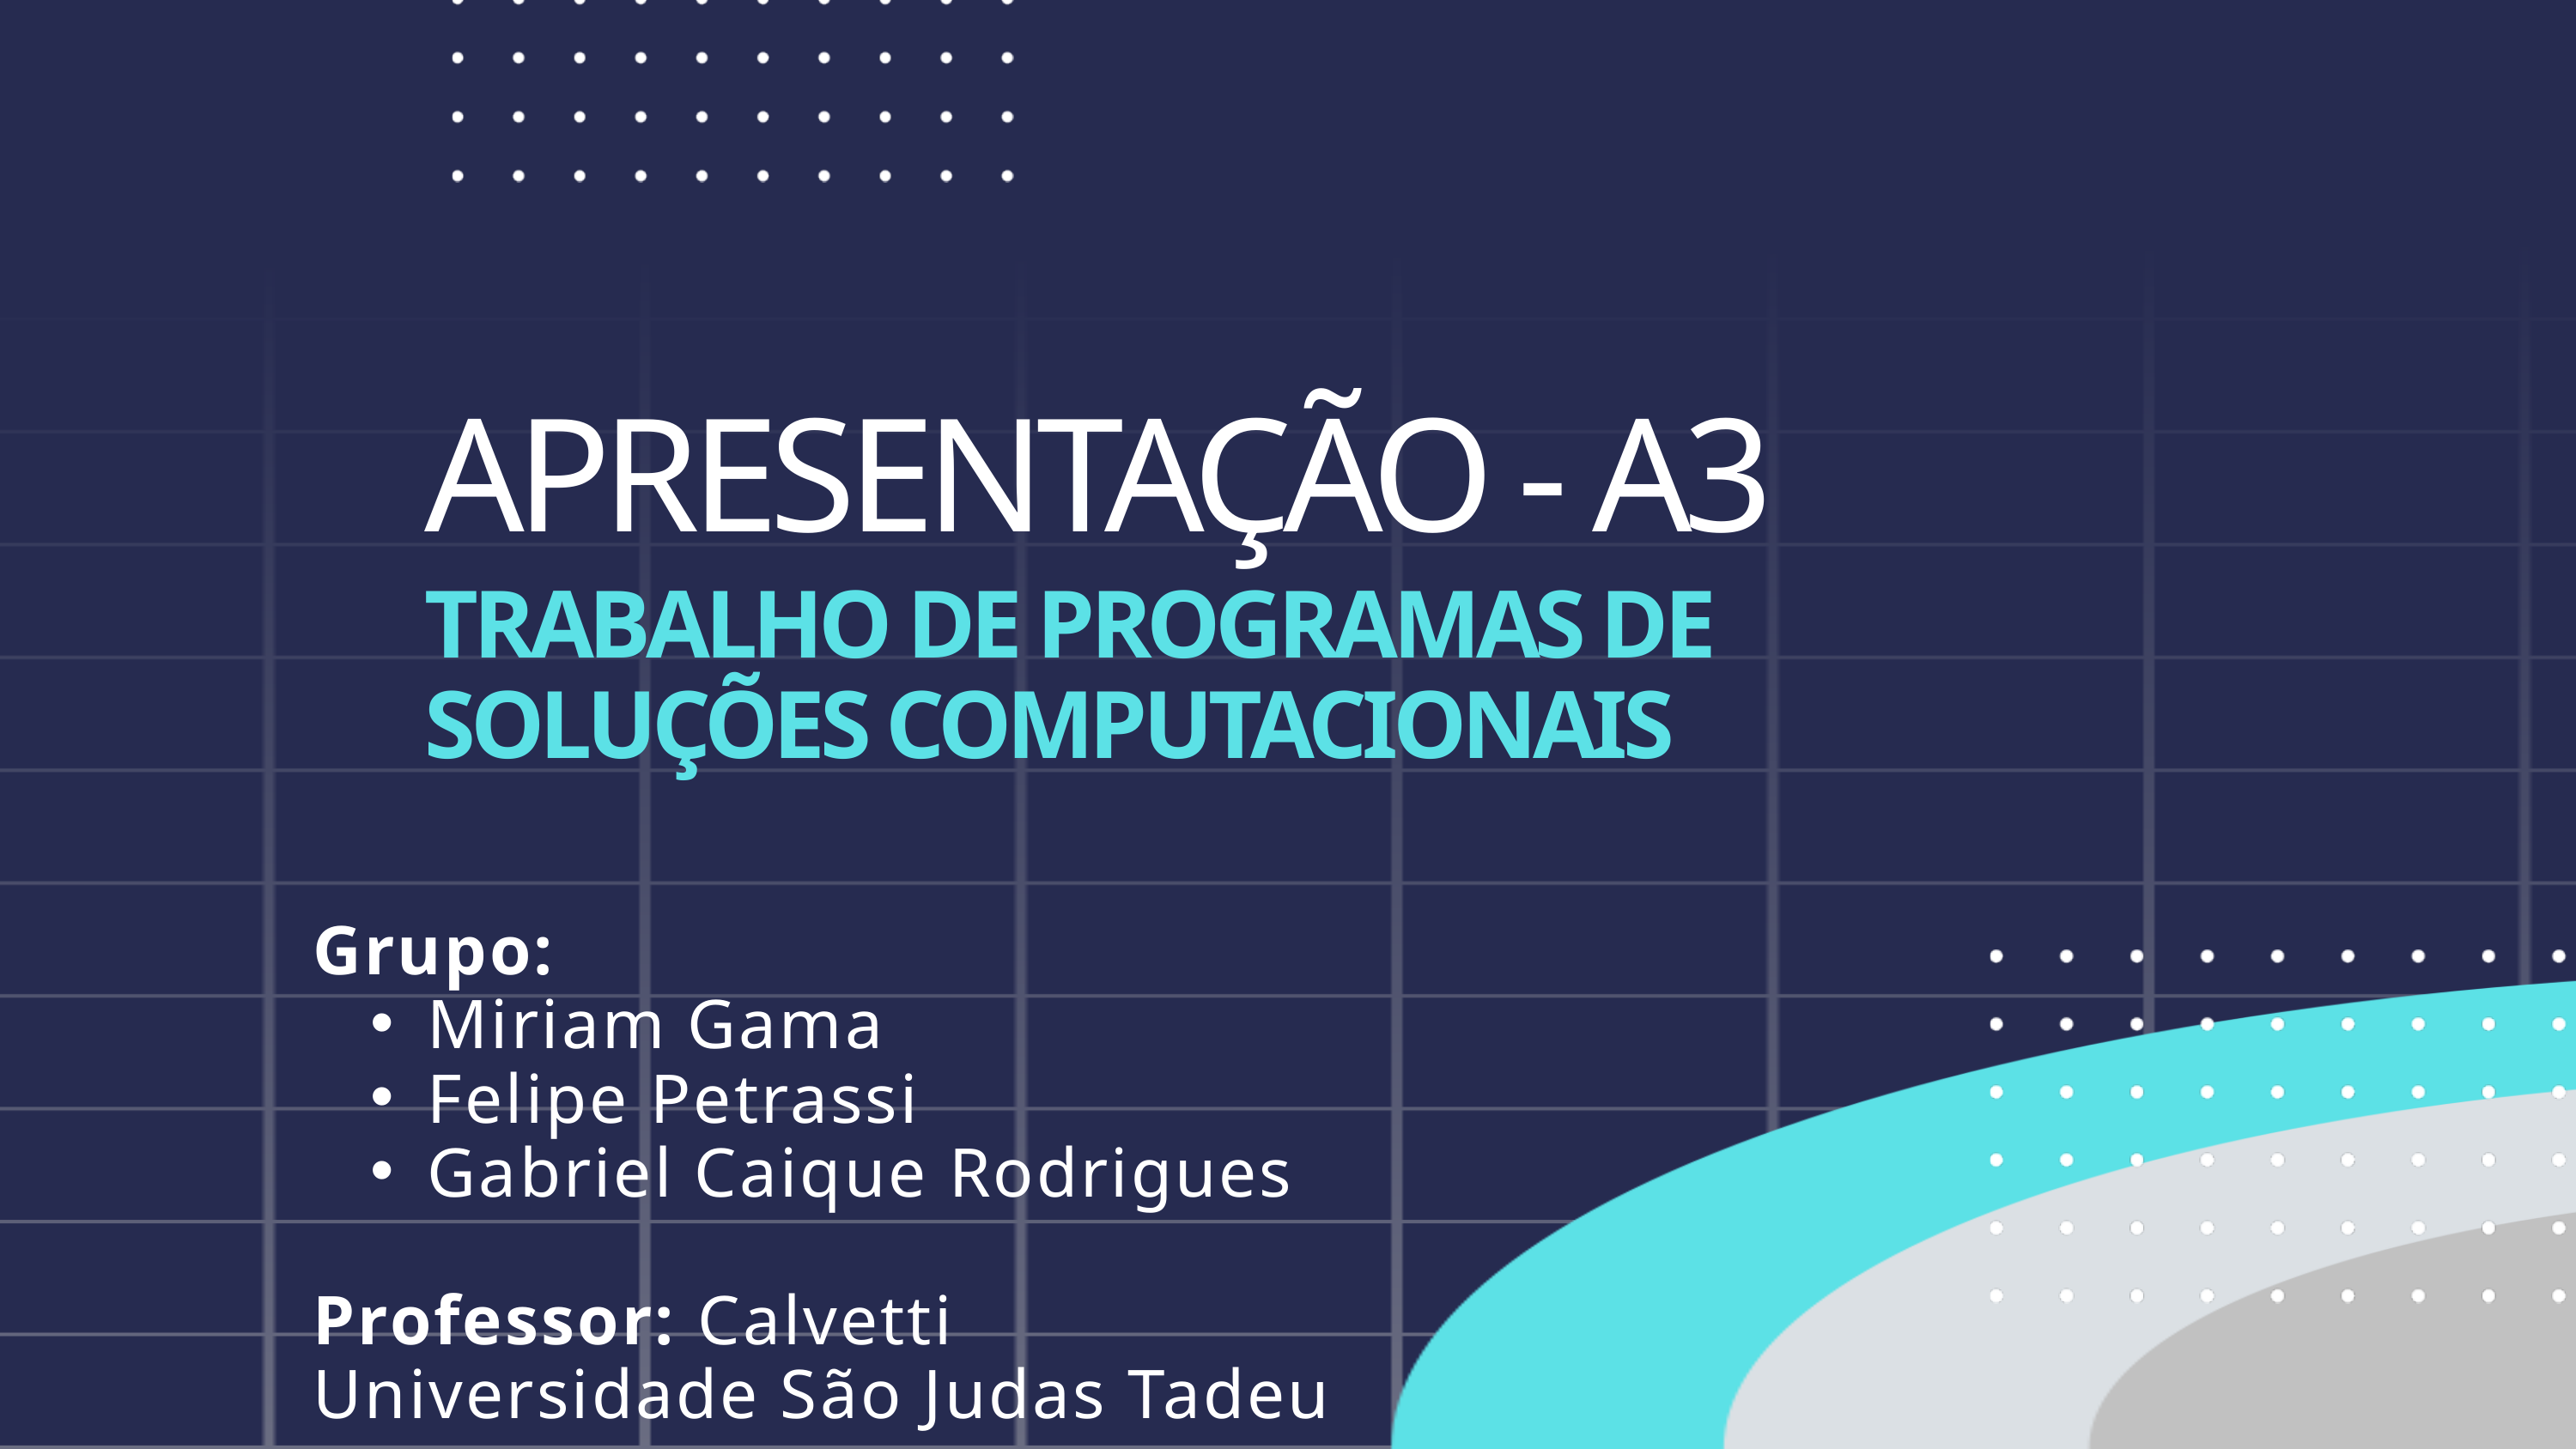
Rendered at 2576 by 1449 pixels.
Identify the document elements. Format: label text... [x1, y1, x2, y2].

text_box APRESENTAÇÃO - A3 [424, 397, 2101, 564]
text_box [0, 0, 2576, 1449]
text_box [2214, 949, 2576, 1304]
text_box Grupo: Miriam Gama Felipe Petrassi Gabriel Caique Rodrigues Professor: Calvetti Universidade São Judas Tadeu [313, 914, 2214, 1433]
text_box TRABALHO DE PROGRAMAS DE SOLUÇÕES COMPUTACIONAIS [424, 576, 1863, 778]
text_box [452, 0, 1014, 183]
